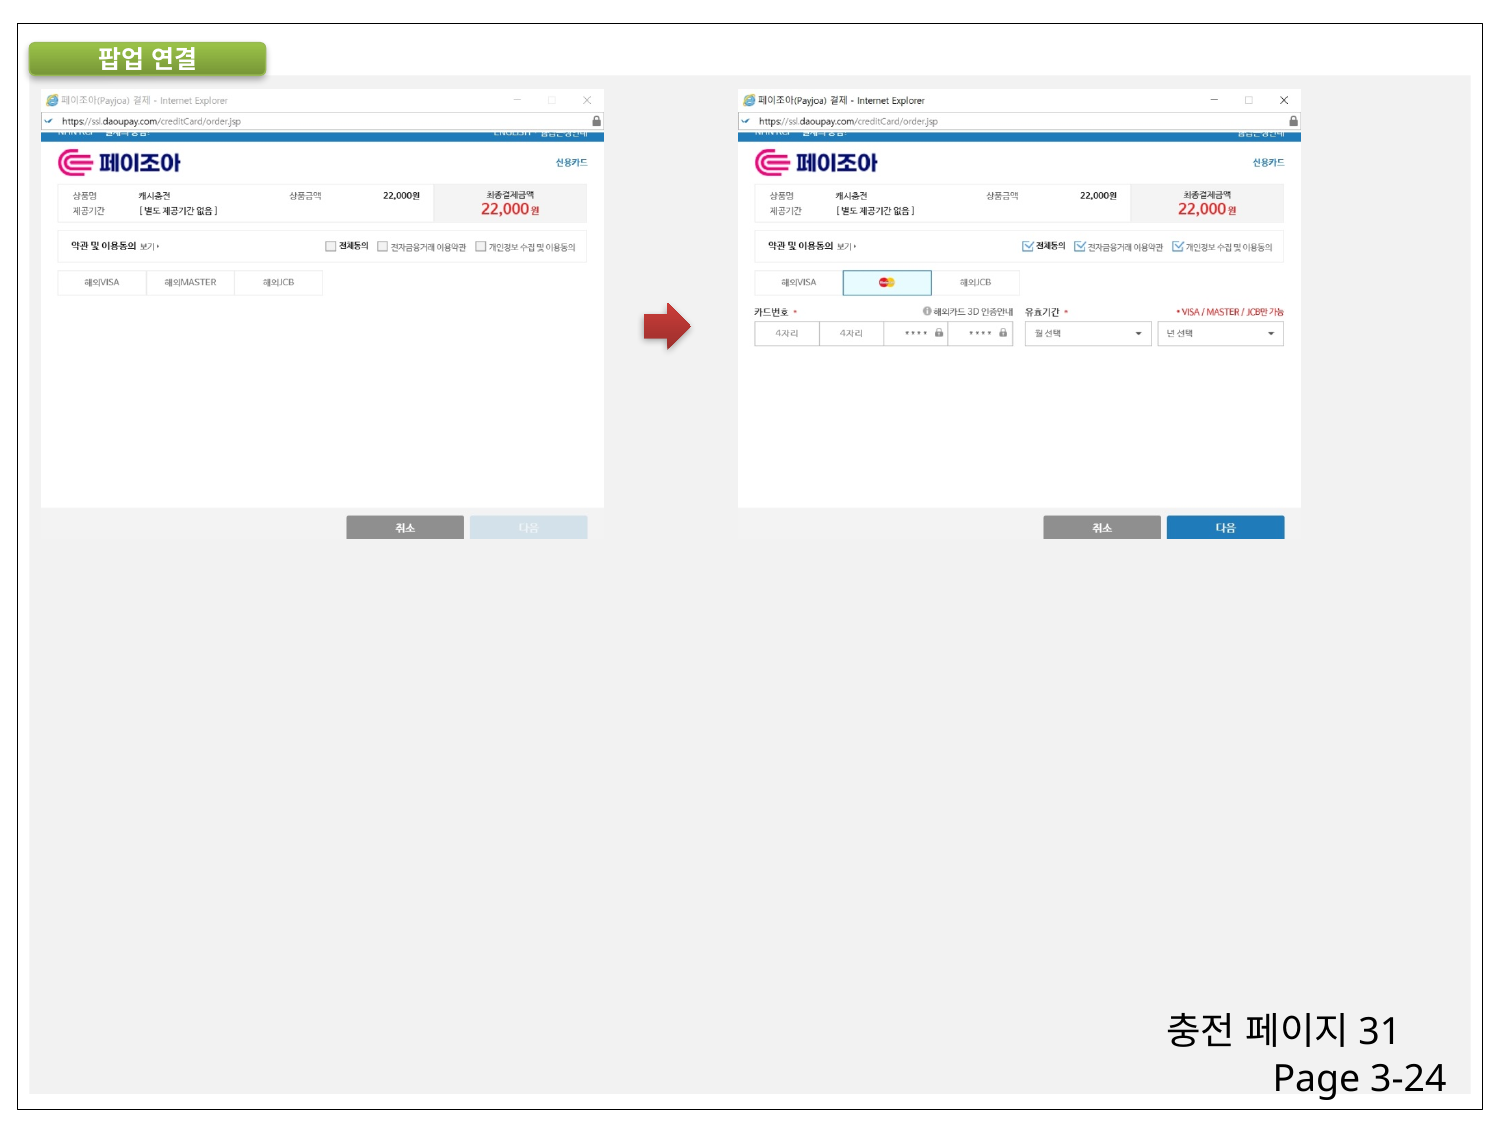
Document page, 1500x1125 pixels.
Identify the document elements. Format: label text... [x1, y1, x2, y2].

picture [737, 89, 1301, 540]
text_box [643, 302, 691, 350]
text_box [1151, 999, 1500, 1108]
text_box 팝업 연결 [28, 41, 267, 77]
text_box [16, 21, 1484, 1112]
picture [41, 89, 604, 540]
text_box [27, 73, 1473, 1096]
